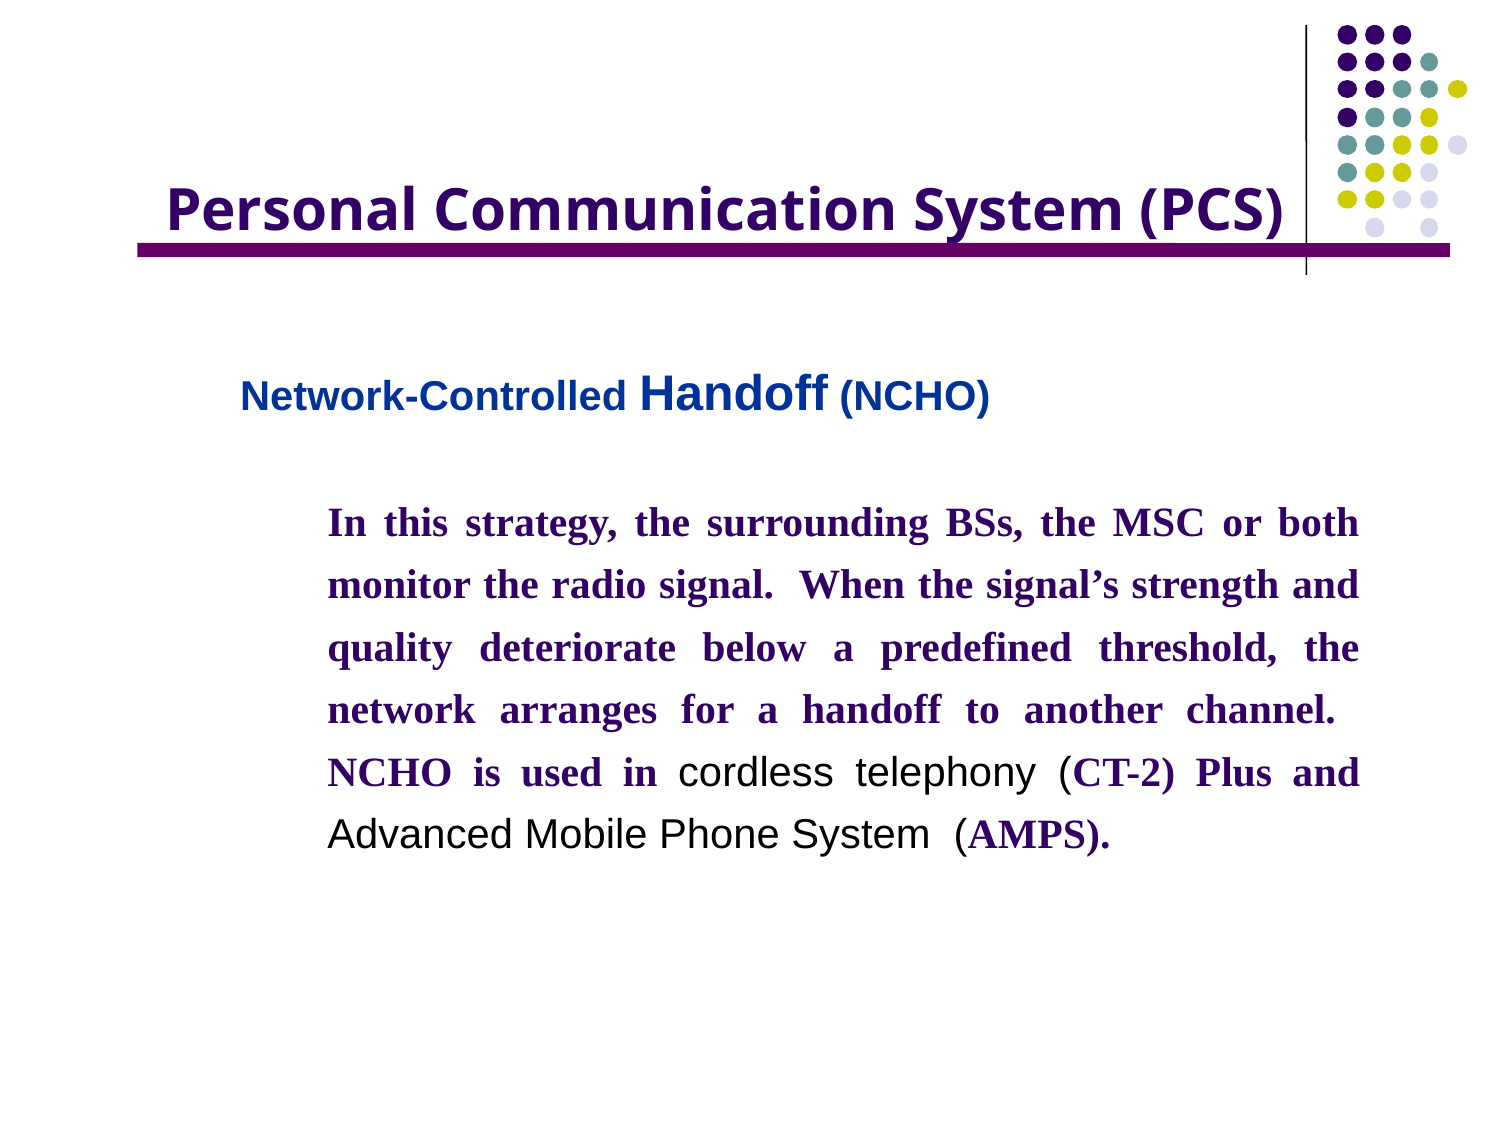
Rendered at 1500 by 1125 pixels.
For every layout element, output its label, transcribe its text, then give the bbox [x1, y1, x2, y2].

text_box In this strategy, the surrounding BSs, the MSC or both monitor the radio signal. When the signal’s strength and quality deteriorate below a predefined threshold, the network arranges for a handoff to another channel. NCHO is used in cordless telephony (CT-2) Plus and Advanced Mobile Phone System (AMPS). [312, 474, 1375, 865]
list Network-Controlled Handoff (NCHO) [137, 337, 1350, 450]
title Personal Communication System (PCS) [150, 99, 1450, 250]
